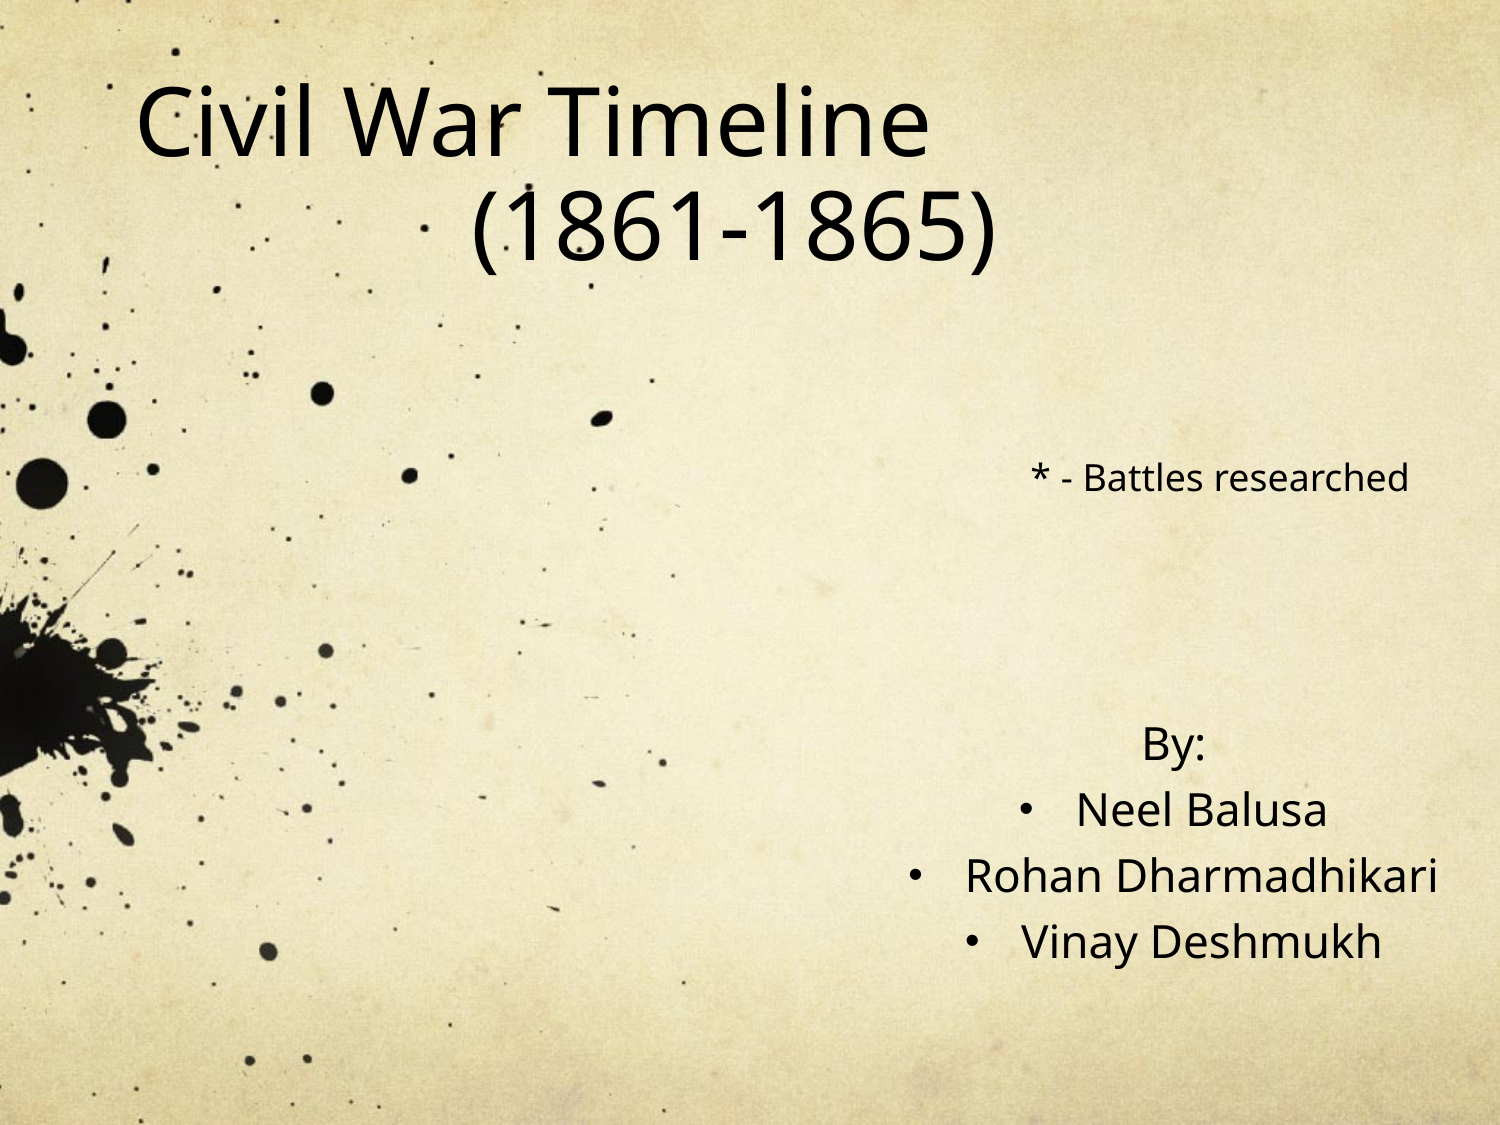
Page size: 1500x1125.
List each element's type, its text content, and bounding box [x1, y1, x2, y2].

title Civil War Timeline (1861-1865) [43, 69, 1425, 384]
text_box * - Battles researched [1015, 446, 1483, 506]
subtitle By: Neel Balusa Rohan Dharmadhikari Vinay Deshmukh [840, 703, 1500, 1125]
picture [0, 0, 1500, 1125]
